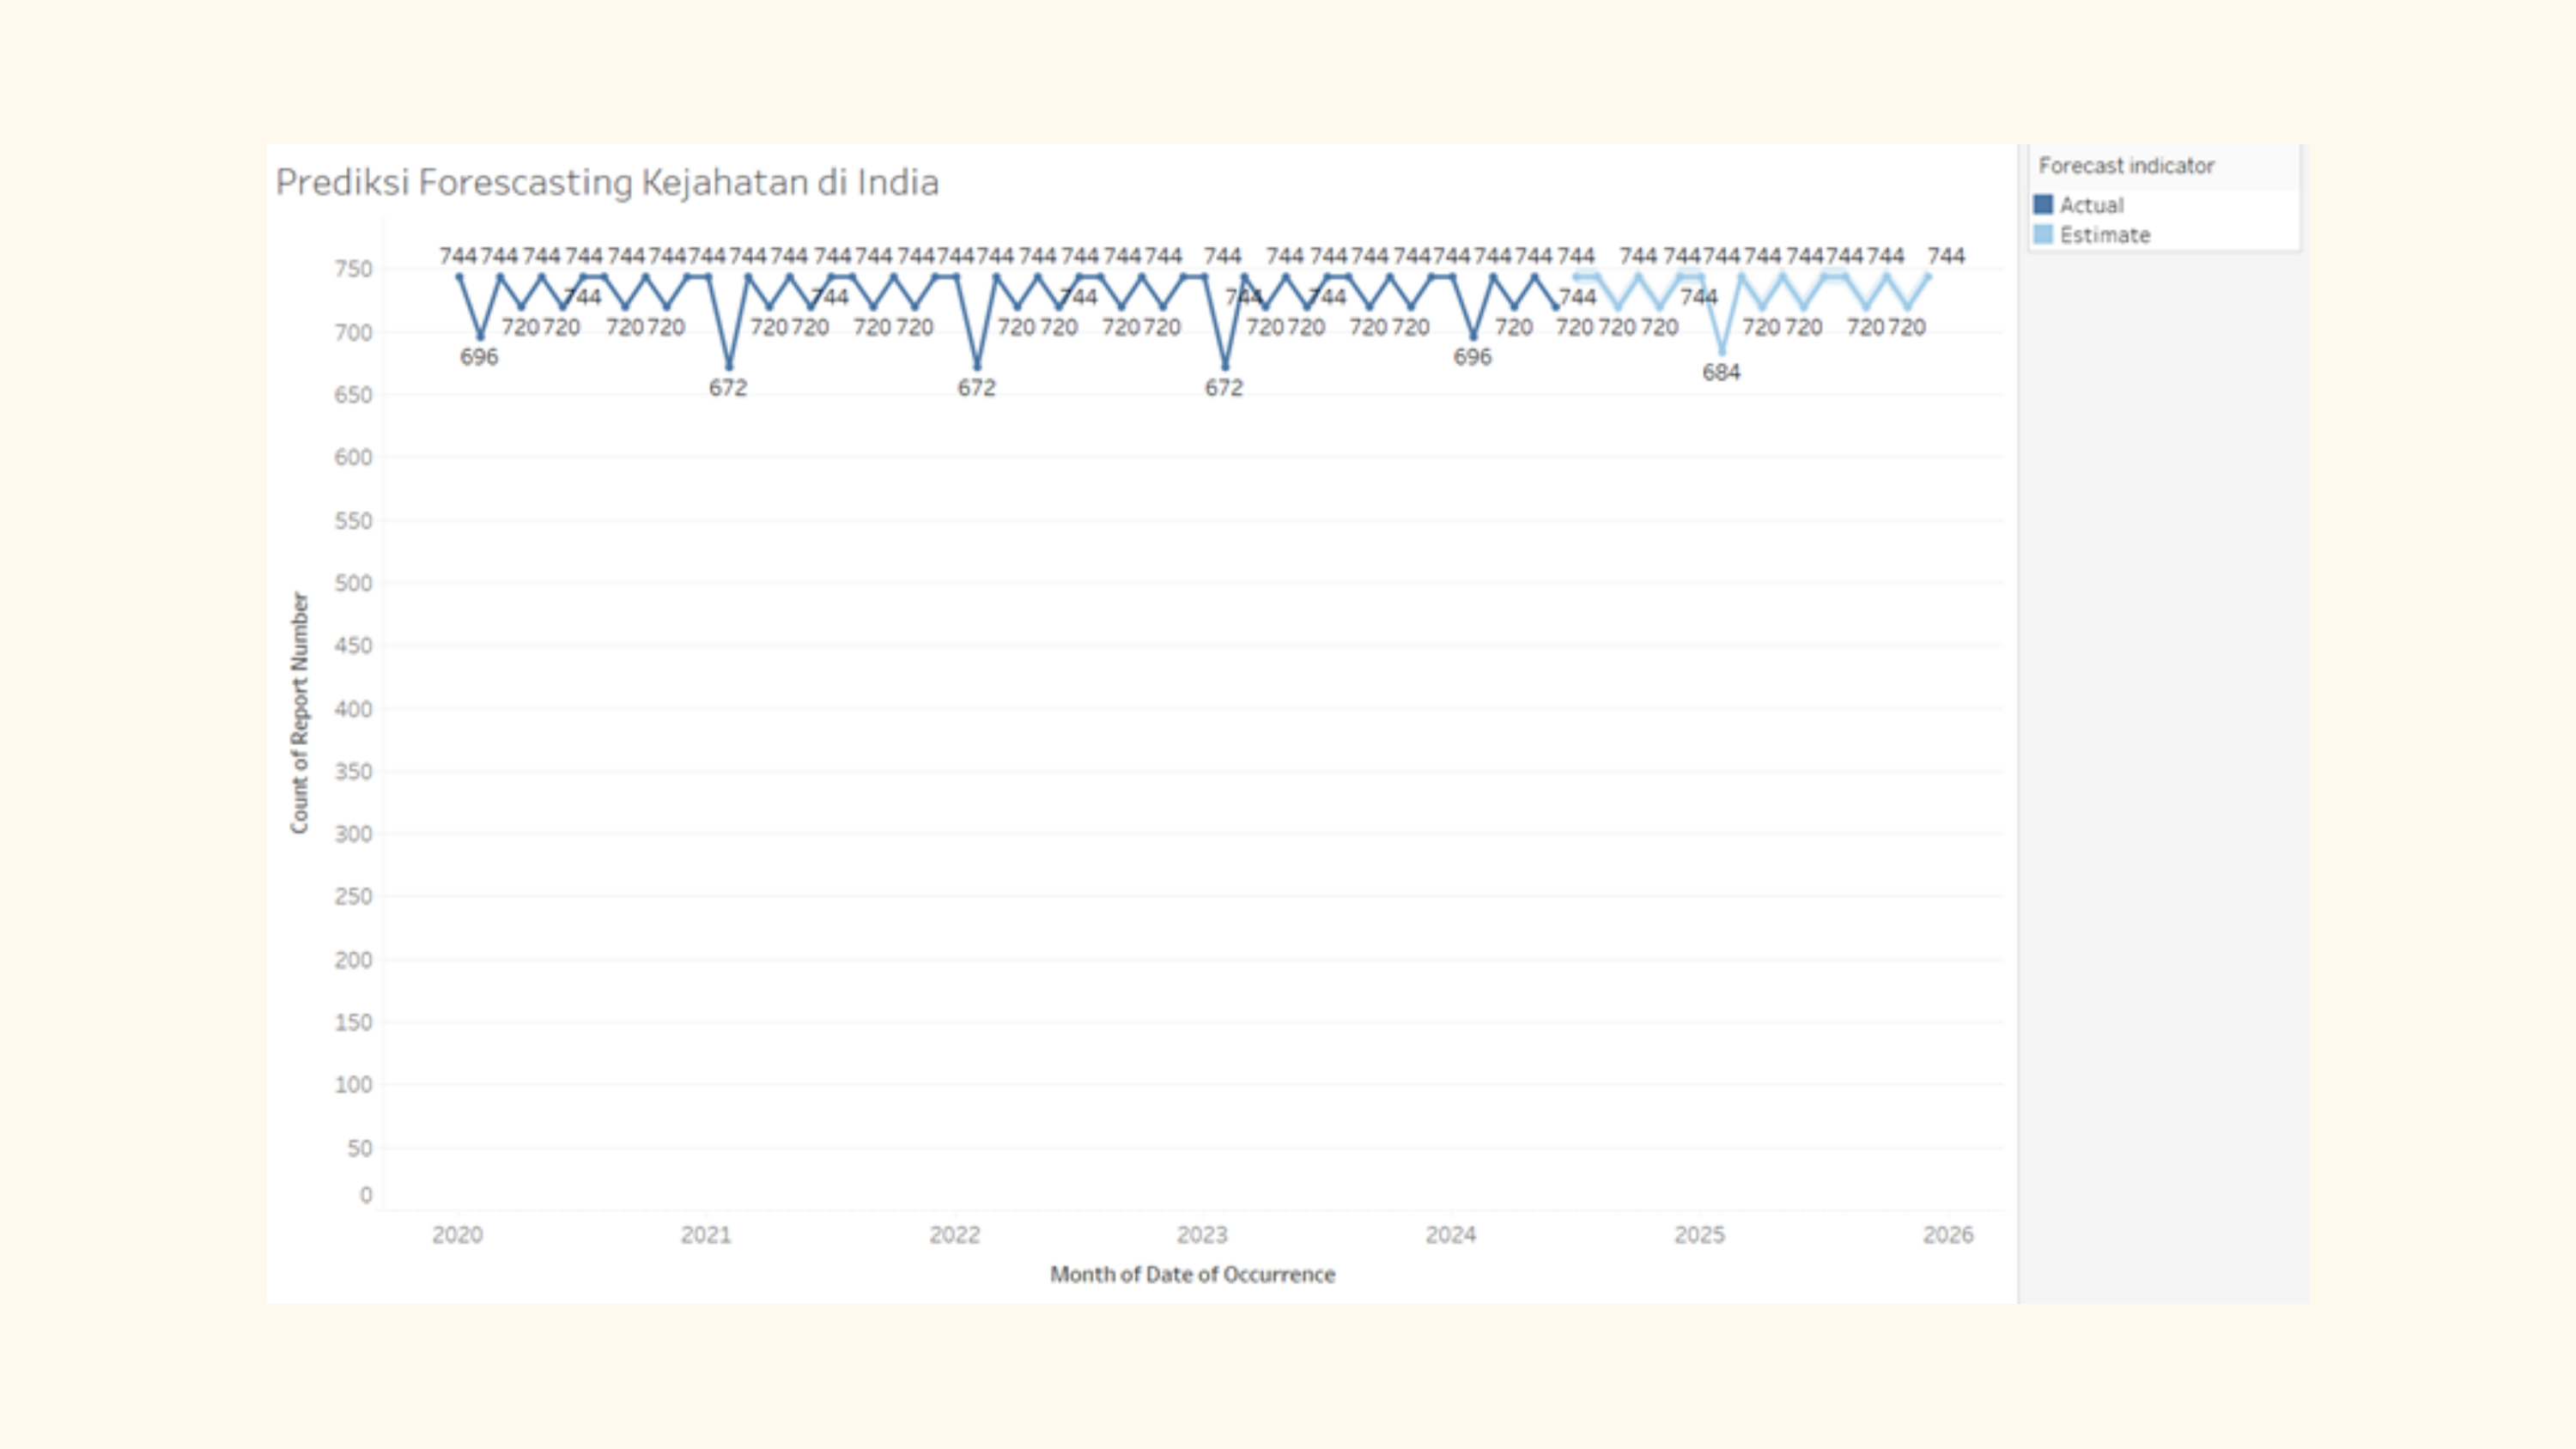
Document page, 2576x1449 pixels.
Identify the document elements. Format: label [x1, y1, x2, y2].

text_box [266, 144, 2310, 1304]
